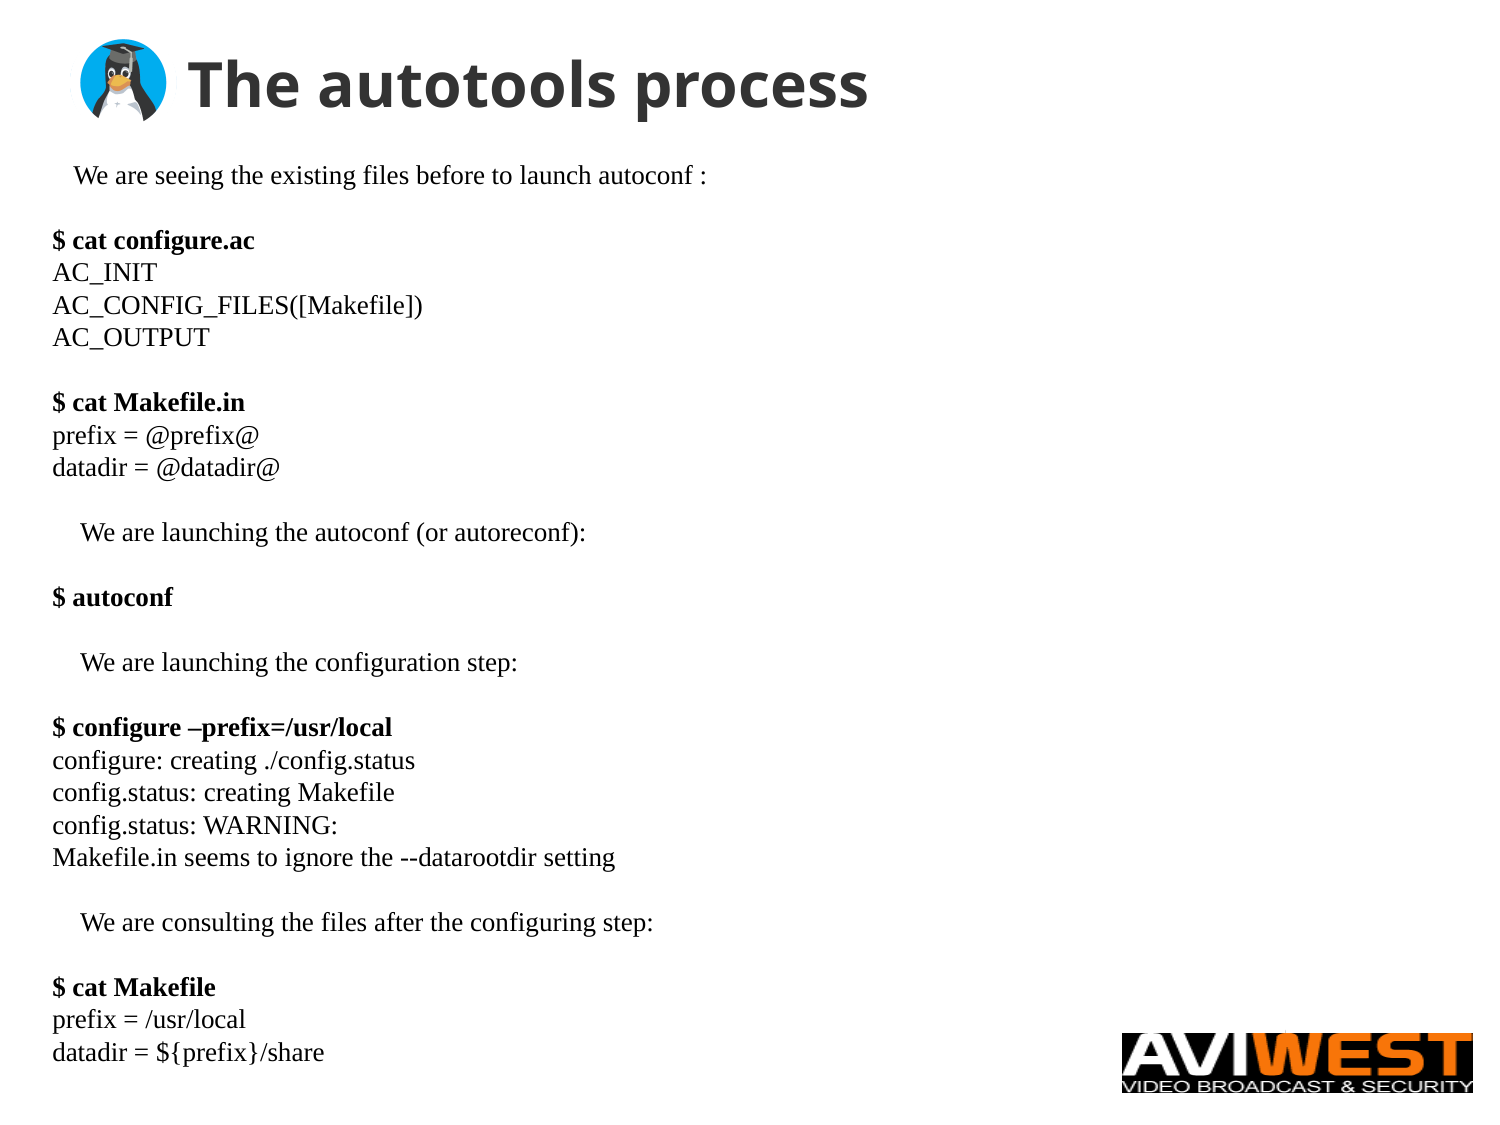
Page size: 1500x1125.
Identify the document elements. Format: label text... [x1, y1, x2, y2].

picture [1122, 1033, 1473, 1093]
picture [69, 28, 177, 137]
text_box We are seeing the existing files before to launch autoconf : $ cat configure.ac AC_INIT AC_CONFIG_FILES([Makefile]) AC_OUTPUT $ cat Makefile.in prefix = @prefix@ datadir = @datadir@  We are launching the autoconf (or autoreconf): $ autoconf  We are launching the configuration step: $ configure –prefix=/usr/local configure: creating ./config.status config.status: creating Makefile config.status: WARNING: Makefile.in seems to ignore the --datarootdir setting  We are consulting the files after the configuring step: $ cat Makefile prefix = /usr/local datadir = ${prefix}/share [37, 149, 800, 1075]
text_box The autotools process [187, 37, 1498, 142]
